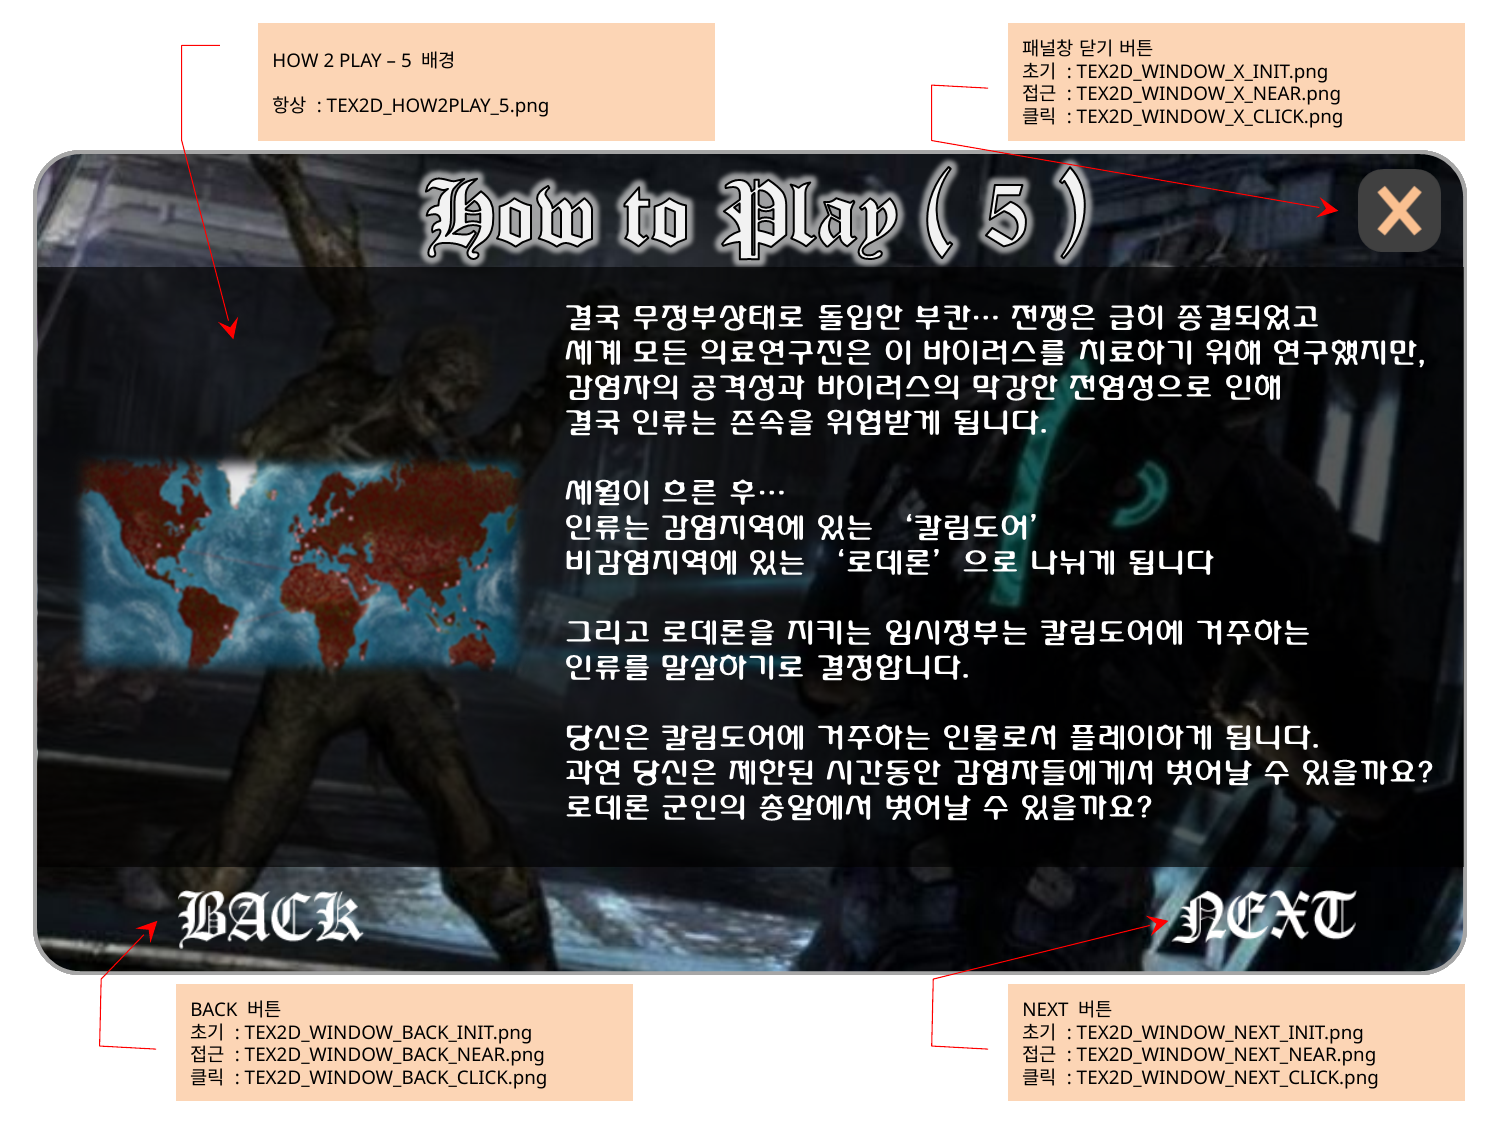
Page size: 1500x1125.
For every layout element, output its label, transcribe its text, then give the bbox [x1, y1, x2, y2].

picture [32, 149, 1468, 976]
text_box 패널창 닫기 버튼 초기 : TEX2D_WINDOW_X_INIT.png 접근 : TEX2D_WINDOW_X_NEAR.png 클릭 : TEX2D_WINDOW_X_CLICK.png [1008, 23, 1465, 141]
text_box BACK 버튼 초기 : TEX2D_WINDOW_BACK_INIT.png 접근 : TEX2D_WINDOW_BACK_NEAR.png 클릭 : TEX2D_WINDOW_BACK_CLICK.png [97, 984, 157, 1052]
text_box HOW 2 PLAY – 5 배경 항상 : TEX2D_HOW2PLAY_5.png [258, 23, 715, 141]
text_box 패널창 닫기 버튼 초기 : TEX2D_WINDOW_X_INIT.png 접근 : TEX2D_WINDOW_X_NEAR.png 클릭 : TEX2D_WINDOW_X_CLICK.png [929, 83, 989, 148]
text_box BACK 버튼 초기 : TEX2D_WINDOW_BACK_INIT.png 접근 : TEX2D_WINDOW_BACK_NEAR.png 클릭 : TEX2D_WINDOW_BACK_CLICK.png [176, 984, 633, 1101]
text_box NEXT 버튼 초기 : TEX2D_WINDOW_NEXT_INIT.png 접근 : TEX2D_WINDOW_NEXT_NEAR.png 클릭 : TEX2D_WINDOW_NEXT_CLICK.png [1008, 984, 1465, 1101]
text_box NEXT 버튼 초기 : TEX2D_WINDOW_NEXT_INIT.png 접근 : TEX2D_WINDOW_NEXT_NEAR.png 클릭 : TEX2D_WINDOW_NEXT_CLICK.png [929, 984, 989, 1052]
text_box HOW 2 PLAY – 5 배경 항상 : TEX2D_HOW2PLAY_5.png [179, 43, 220, 148]
